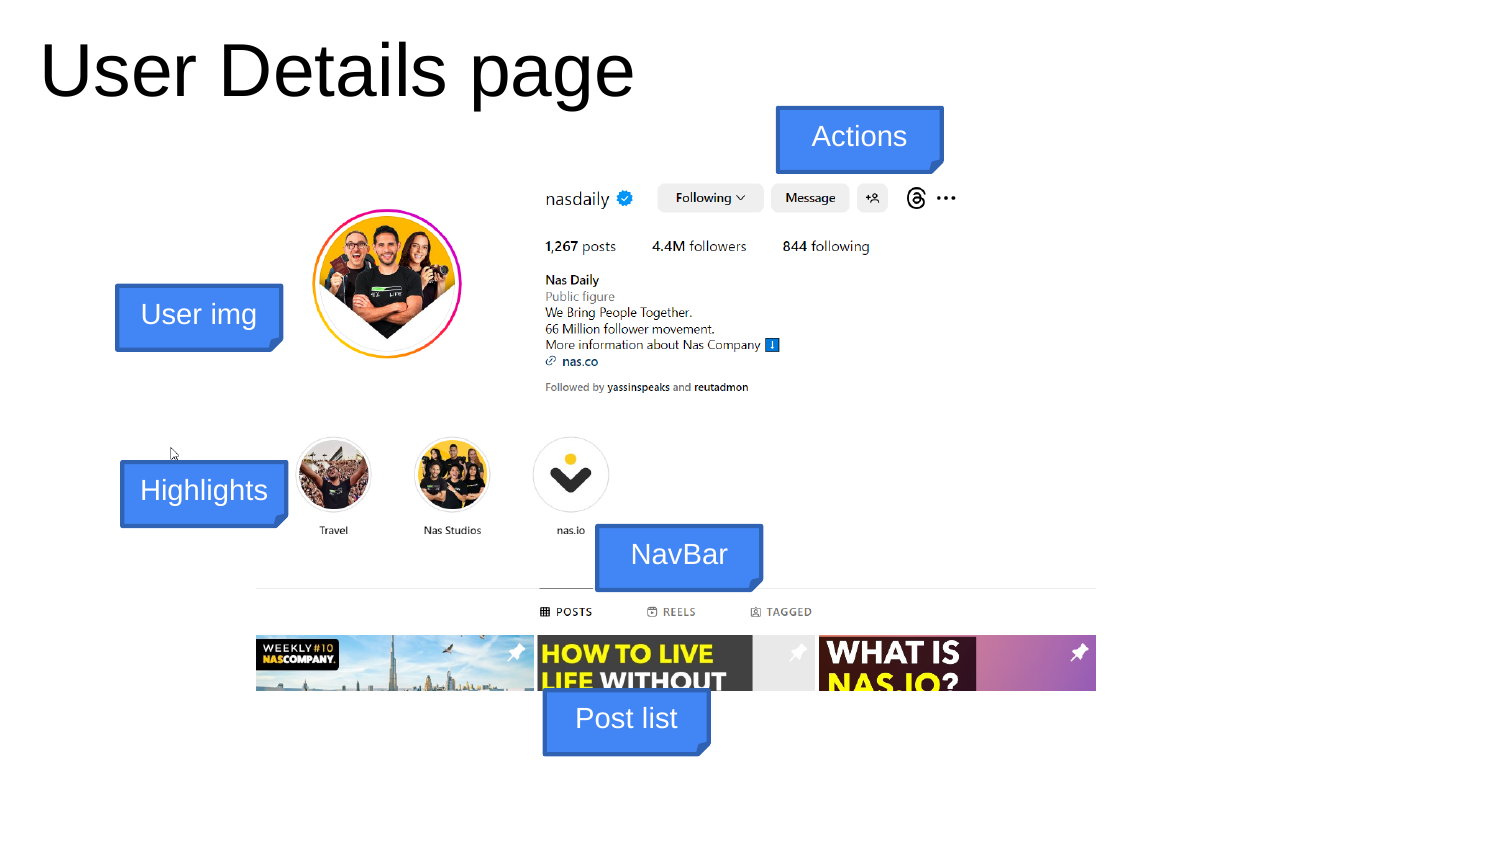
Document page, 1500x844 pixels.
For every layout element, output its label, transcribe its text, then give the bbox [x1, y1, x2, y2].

title User Details page [24, 0, 1423, 127]
text_box Post list [542, 699, 711, 757]
picture [116, 153, 1137, 691]
text_box Actions [775, 105, 944, 151]
